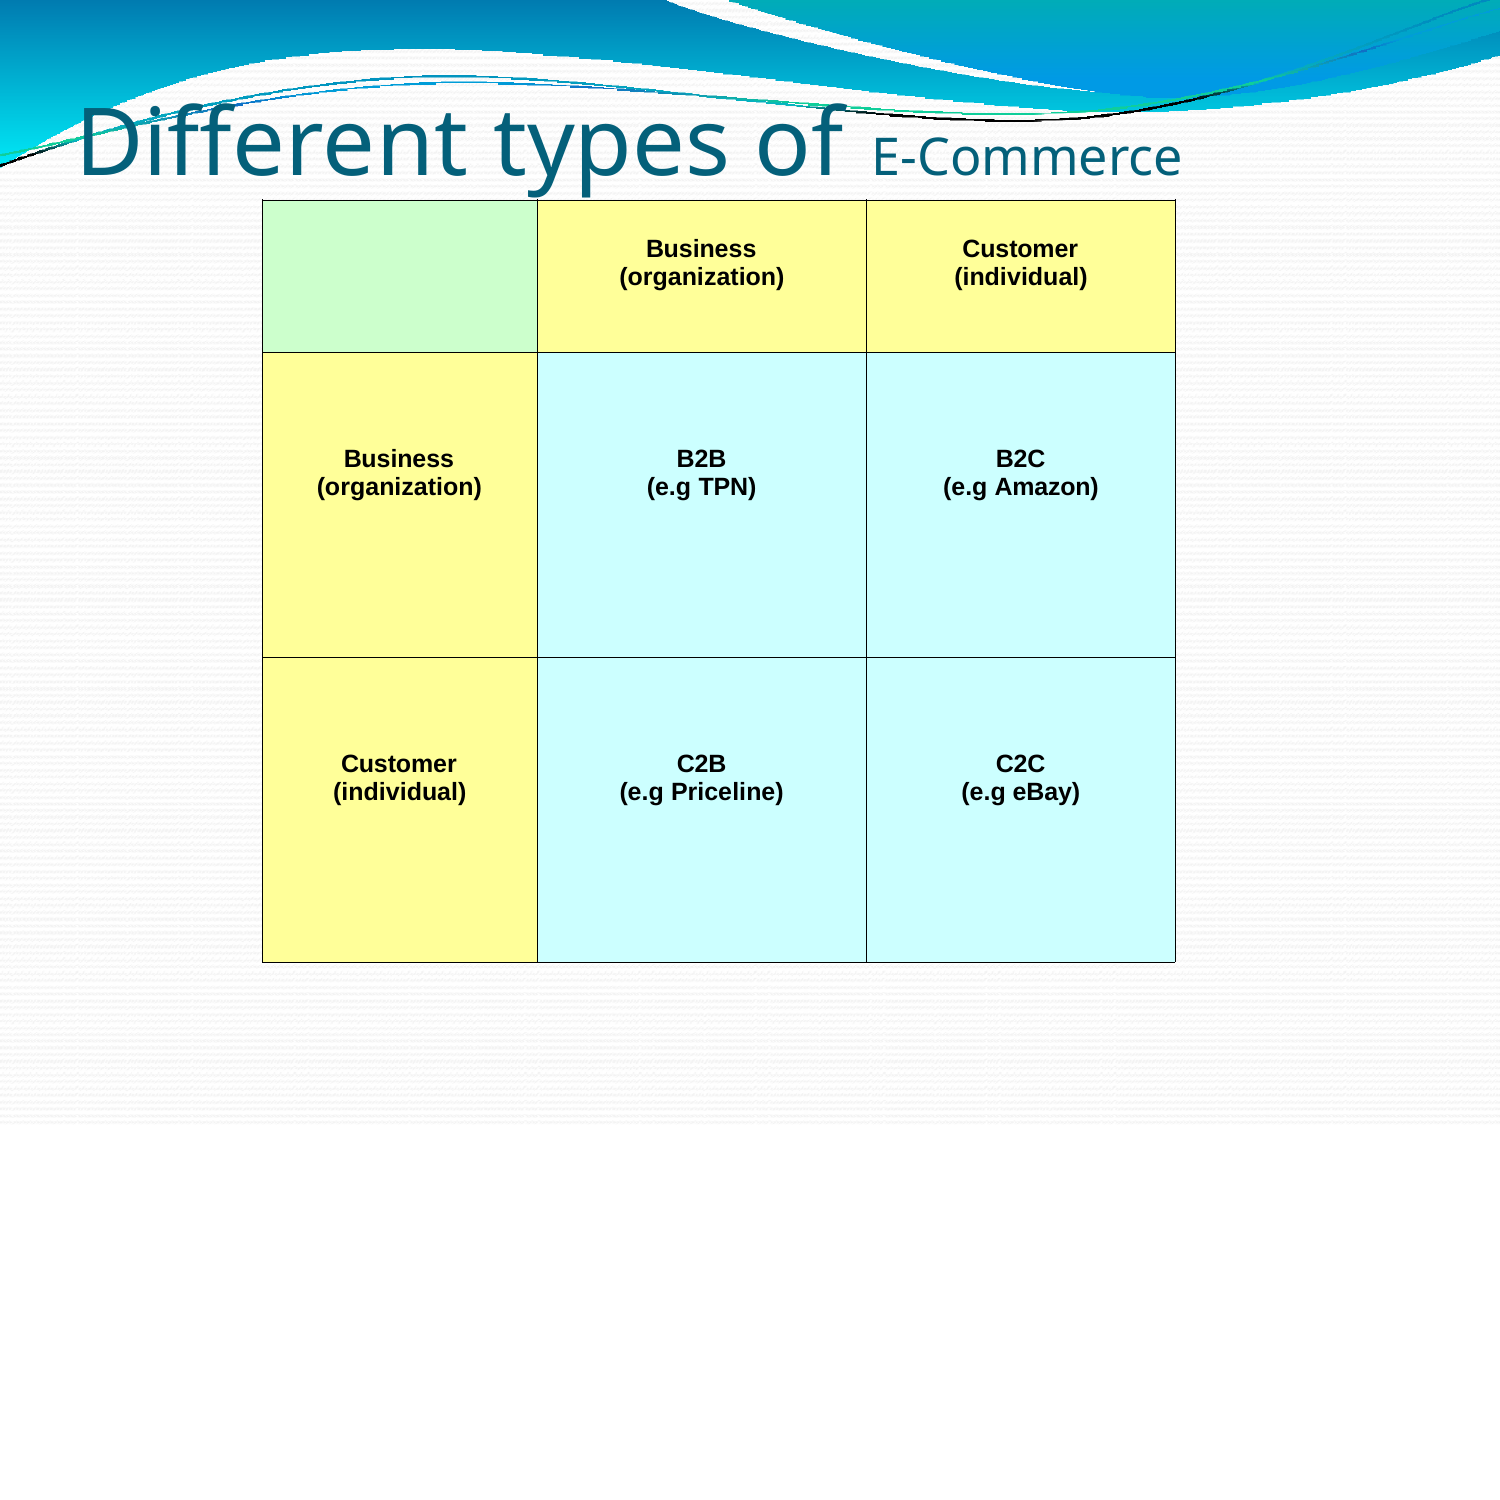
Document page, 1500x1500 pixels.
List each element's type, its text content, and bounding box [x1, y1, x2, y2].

table_cell C2C (e.g eBay) [867, 658, 1175, 962]
table_cell C2B (e.g Priceline) [538, 658, 866, 962]
title Different types of E-Commerce [72, 79, 1369, 332]
table_header Business (organization) [538, 201, 866, 352]
table_cell Business (organization) [263, 353, 537, 657]
table_cell B2C (e.g Amazon) [867, 353, 1175, 657]
table_cell Customer (individual) [263, 658, 537, 962]
table_header Customer (individual) [867, 201, 1175, 352]
table_header [263, 201, 537, 352]
table_cell B2B (e.g TPN) [538, 353, 866, 657]
text_box [0, 0, 1500, 1125]
